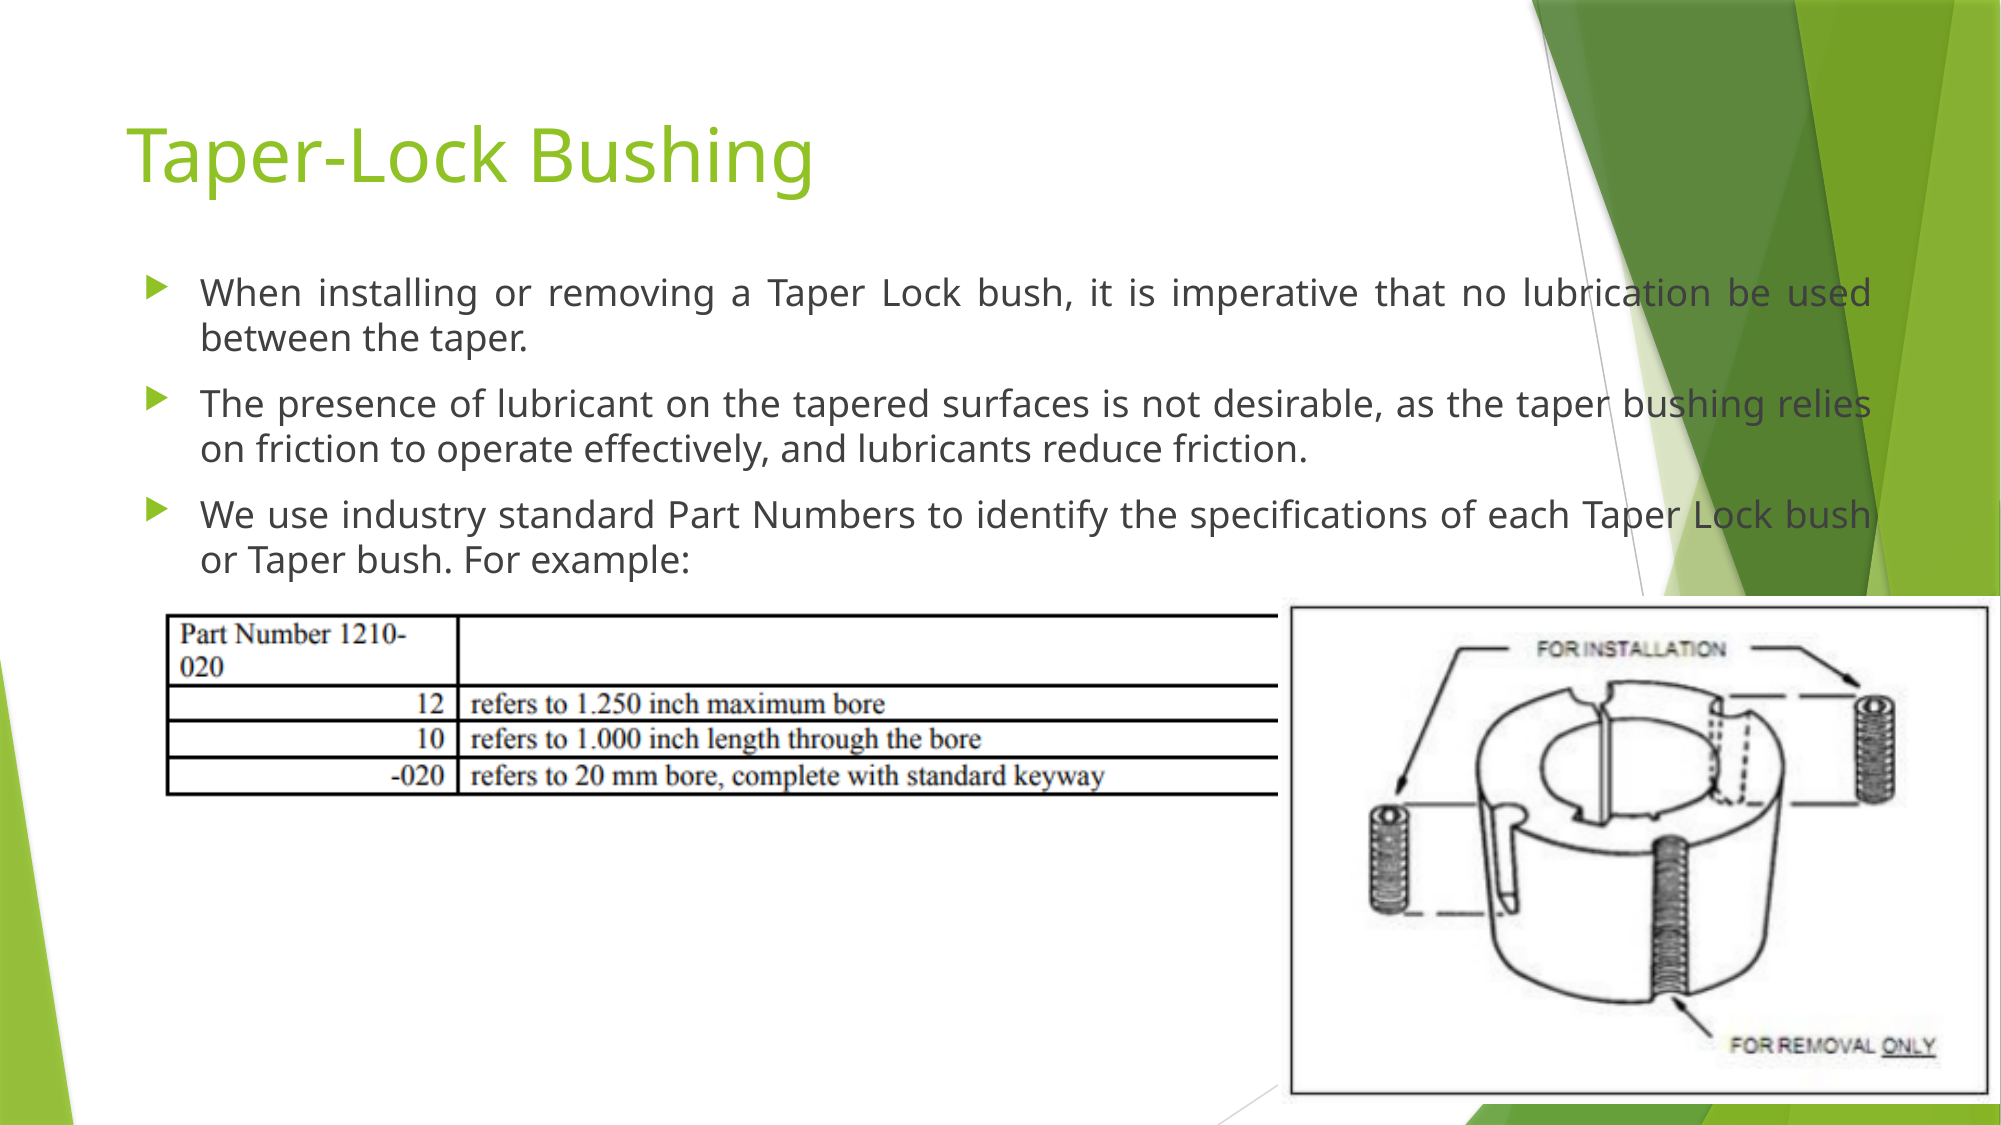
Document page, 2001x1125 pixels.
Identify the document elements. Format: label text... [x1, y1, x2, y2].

list When installing or removing a Taper Lock bush, it is imperative that no lubrication be used between the taper. The presence of lubricant on the tapered surfaces is not desirable, as the taper bushing relies on friction to operate effectively, and lubricants reduce friction. We use industry standard Part Numbers to identify the specifications of each Taper Lock bush or Taper bush. For example: [128, 261, 1889, 1074]
picture [157, 595, 2000, 1104]
title Taper-Lock Bushing [111, 99, 1522, 317]
